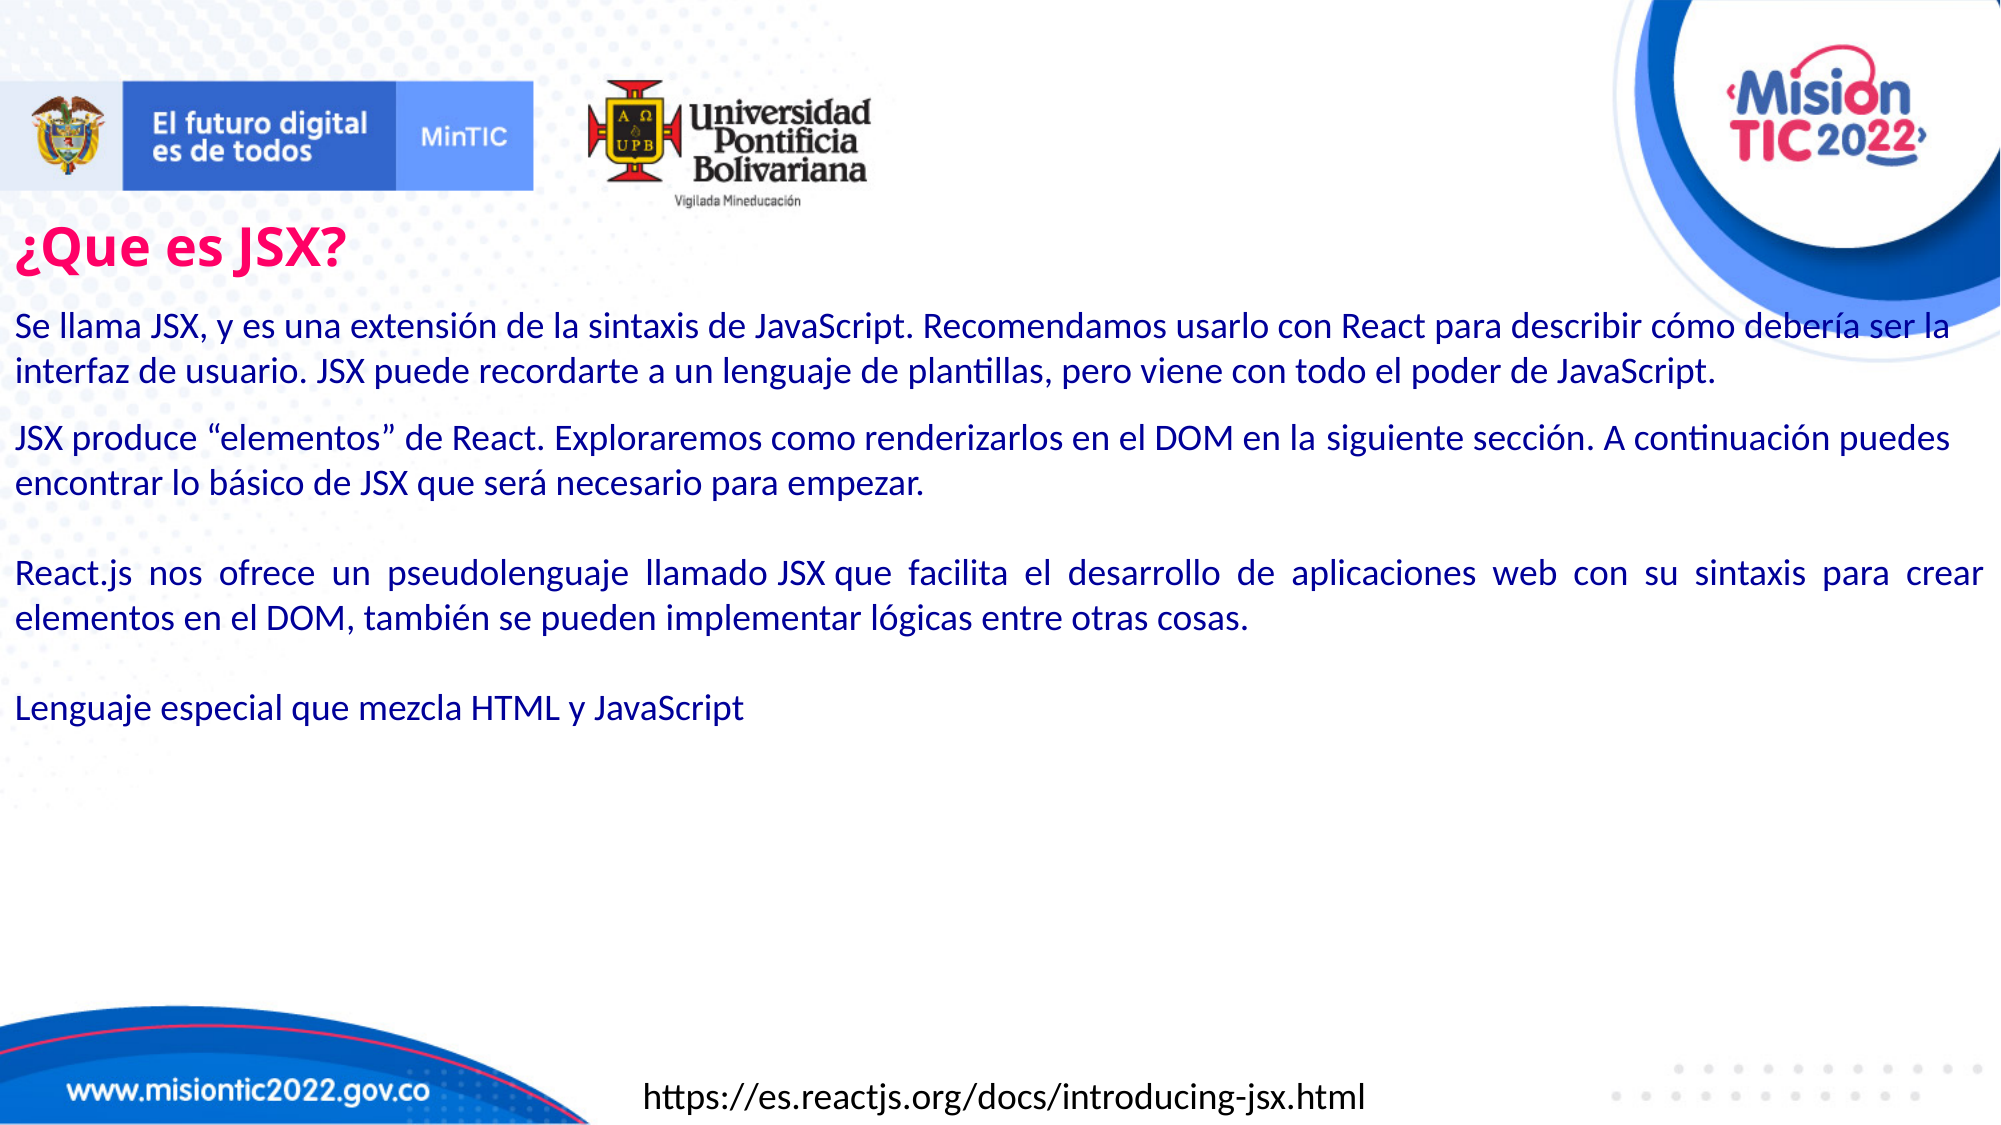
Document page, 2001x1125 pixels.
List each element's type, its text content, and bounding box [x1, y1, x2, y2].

picture [0, 0, 2001, 1125]
text_box JSX produce “elementos” de React. Exploraremos como renderizarlos en el DOM en la siguiente sección. A continuación puedes encontrar lo básico de JSX que será necesario para empezar. React.js nos ofrece un pseudolenguaje llamado JSX que facilita el desarrollo de aplicaciones web con su sintaxis para crear elementos en el DOM, también se pueden implementar lógicas entre otras cosas. Lenguaje especial que mezcla HTML y JavaScript [0, 405, 2000, 825]
text_box https://es.reactjs.org/docs/introducing-jsx.html [627, 1064, 1646, 1125]
text_box Se llama JSX, y es una extensión de la sintaxis de JavaScript. Recomendamos usarlo con React para describir cómo debería ser la interfaz de usuario. JSX puede recordarte a un lenguaje de plantillas, pero viene con todo el poder de JavaScript. [0, 293, 2000, 399]
title ¿Que es JSX? [0, 212, 1725, 286]
